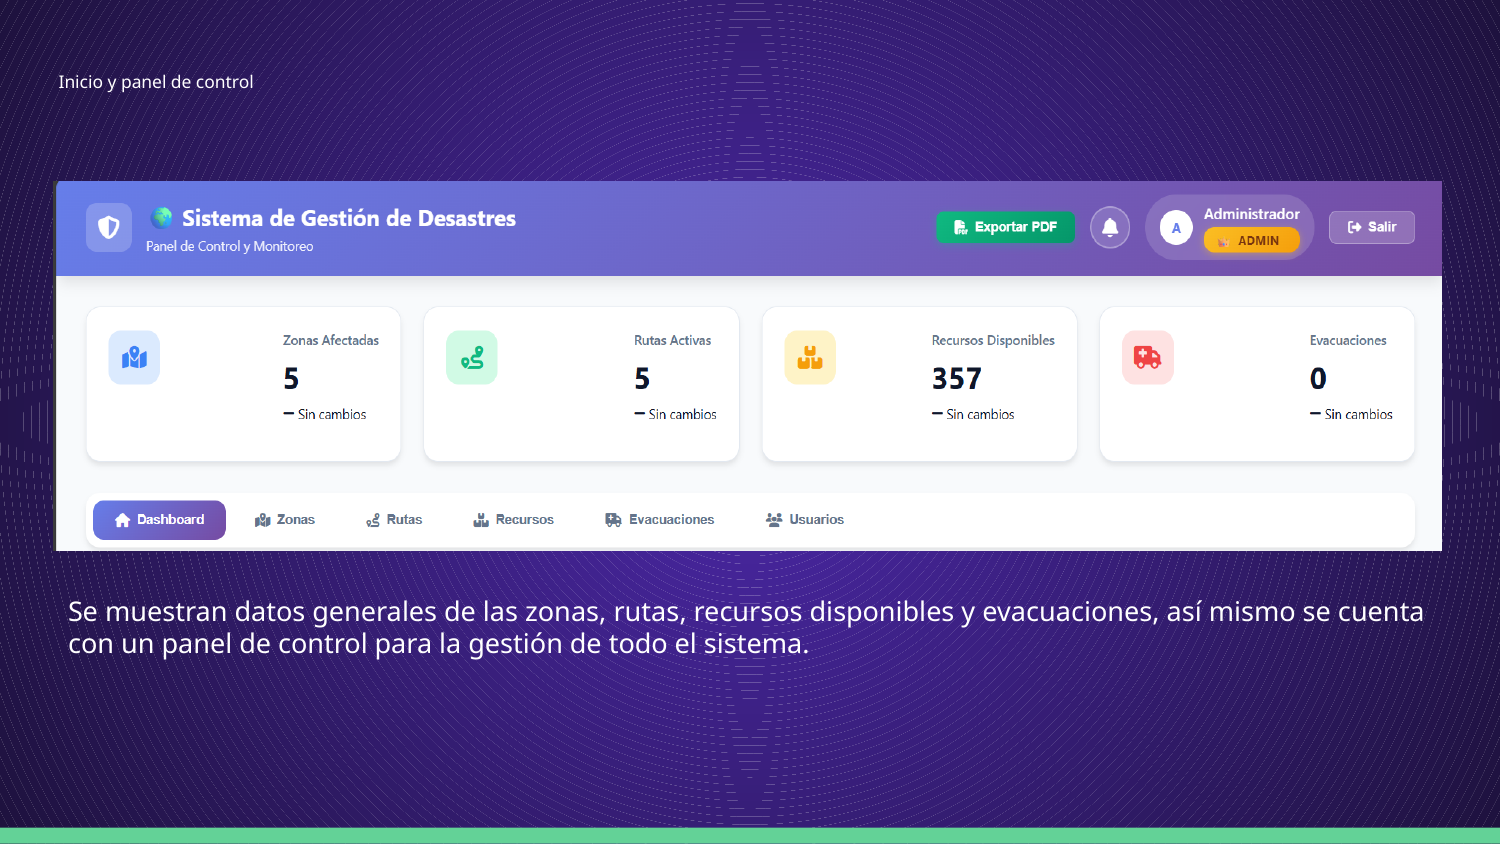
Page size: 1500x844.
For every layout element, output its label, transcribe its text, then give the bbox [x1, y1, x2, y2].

picture [52, 181, 1442, 552]
title Inicio y panel de control [43, 55, 1442, 150]
text_box Se muestran datos generales de las zonas, rutas, recursos disponibles y evacuaciones, así mismo se cuenta con un panel de control para la gestión de todo el sistema. [53, 579, 1442, 768]
